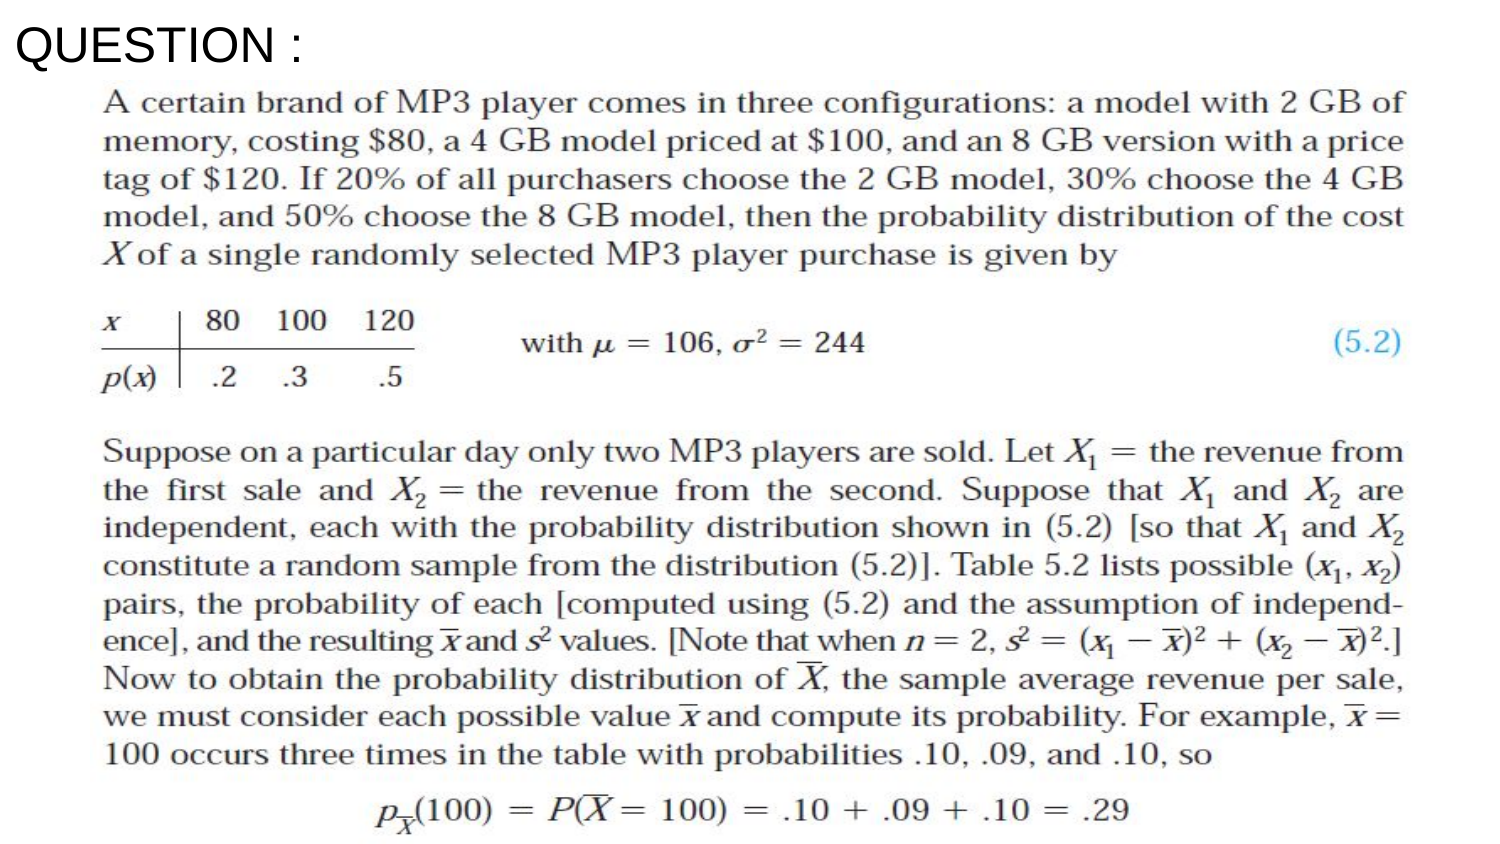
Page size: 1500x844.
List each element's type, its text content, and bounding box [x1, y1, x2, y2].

picture [90, 80, 1422, 844]
text_box QUESTION : [0, 4, 484, 80]
